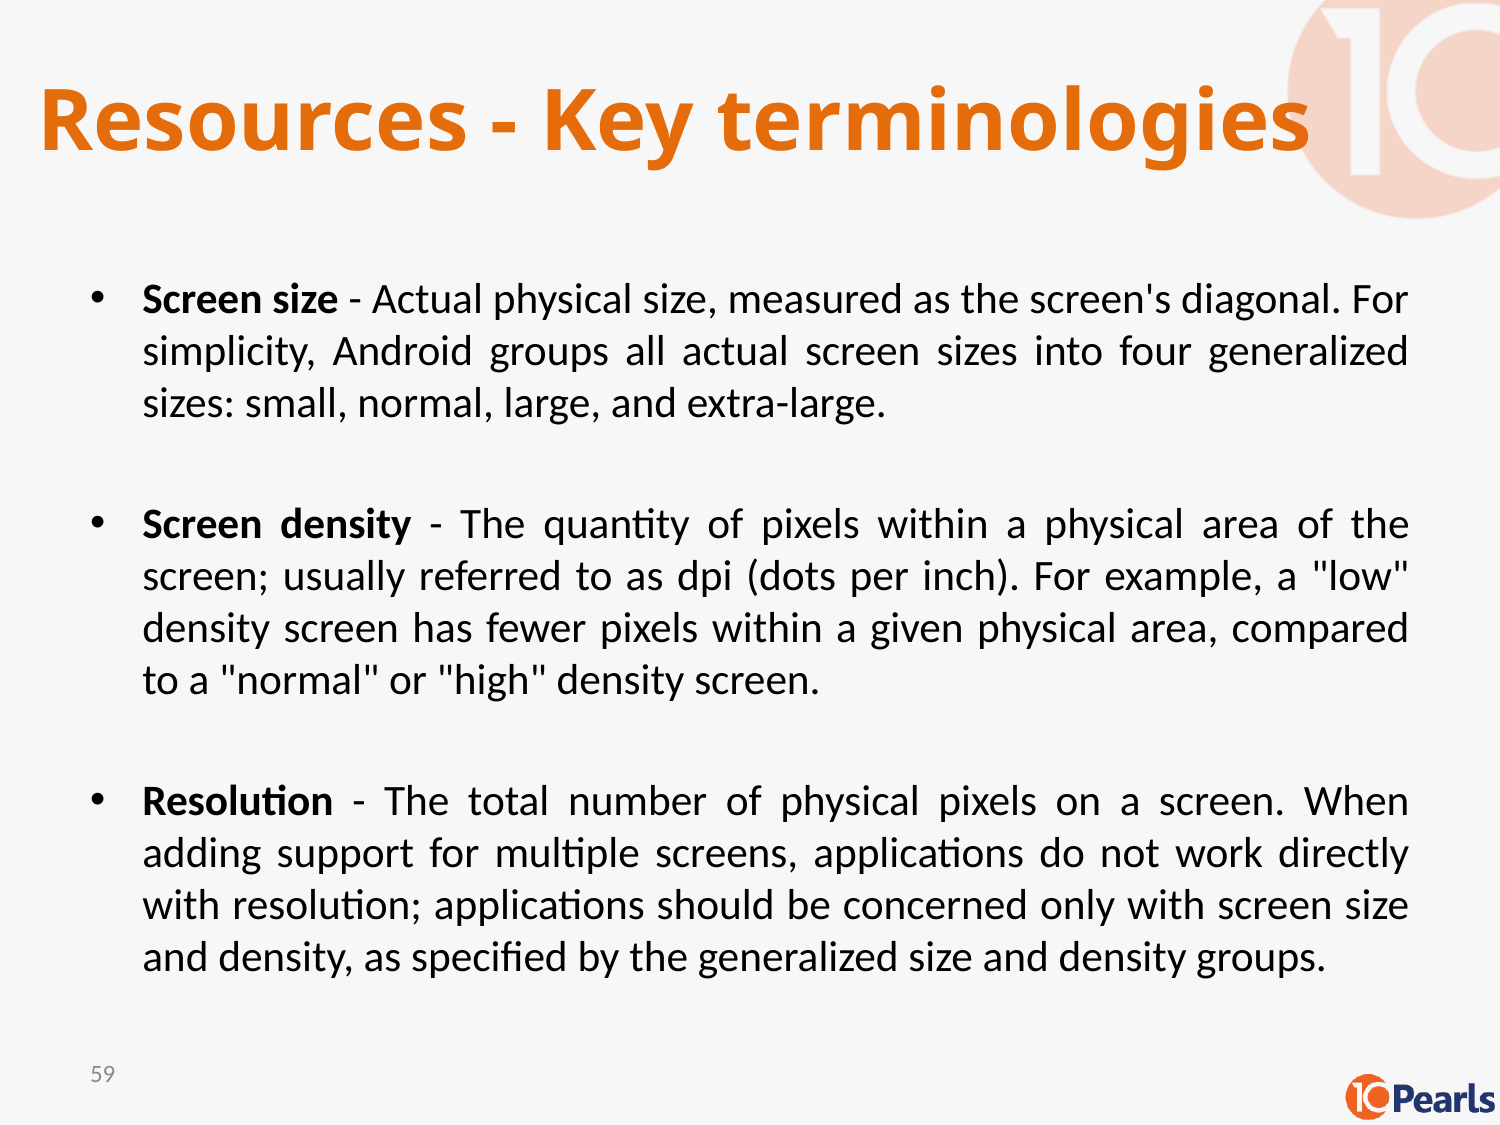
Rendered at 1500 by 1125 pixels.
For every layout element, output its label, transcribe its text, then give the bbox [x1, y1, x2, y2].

slide_number 59 [75, 1042, 425, 1103]
list Screen size - Actual physical size, measured as the screen's diagonal. For simplicity, Android groups all actual screen sizes into four generalized sizes: small, normal, large, and extra-large. Screen density - The quantity of pixels within a physical area of the screen; usually referred to as dpi (dots per inch). For example, a "low" density screen has fewer pixels within a given physical area, compared to a "normal" or "high" density screen. Resolution - The total number of physical pixels on a screen. When adding support for multiple screens, applications do not work directly with resolution; applications should be concerned only with screen size and density, as specified by the generalized size and density groups. [75, 262, 1425, 1005]
picture [1287, 0, 1500, 221]
picture [1345, 1074, 1495, 1120]
title Resources - Key terminologies [0, 45, 1282, 188]
